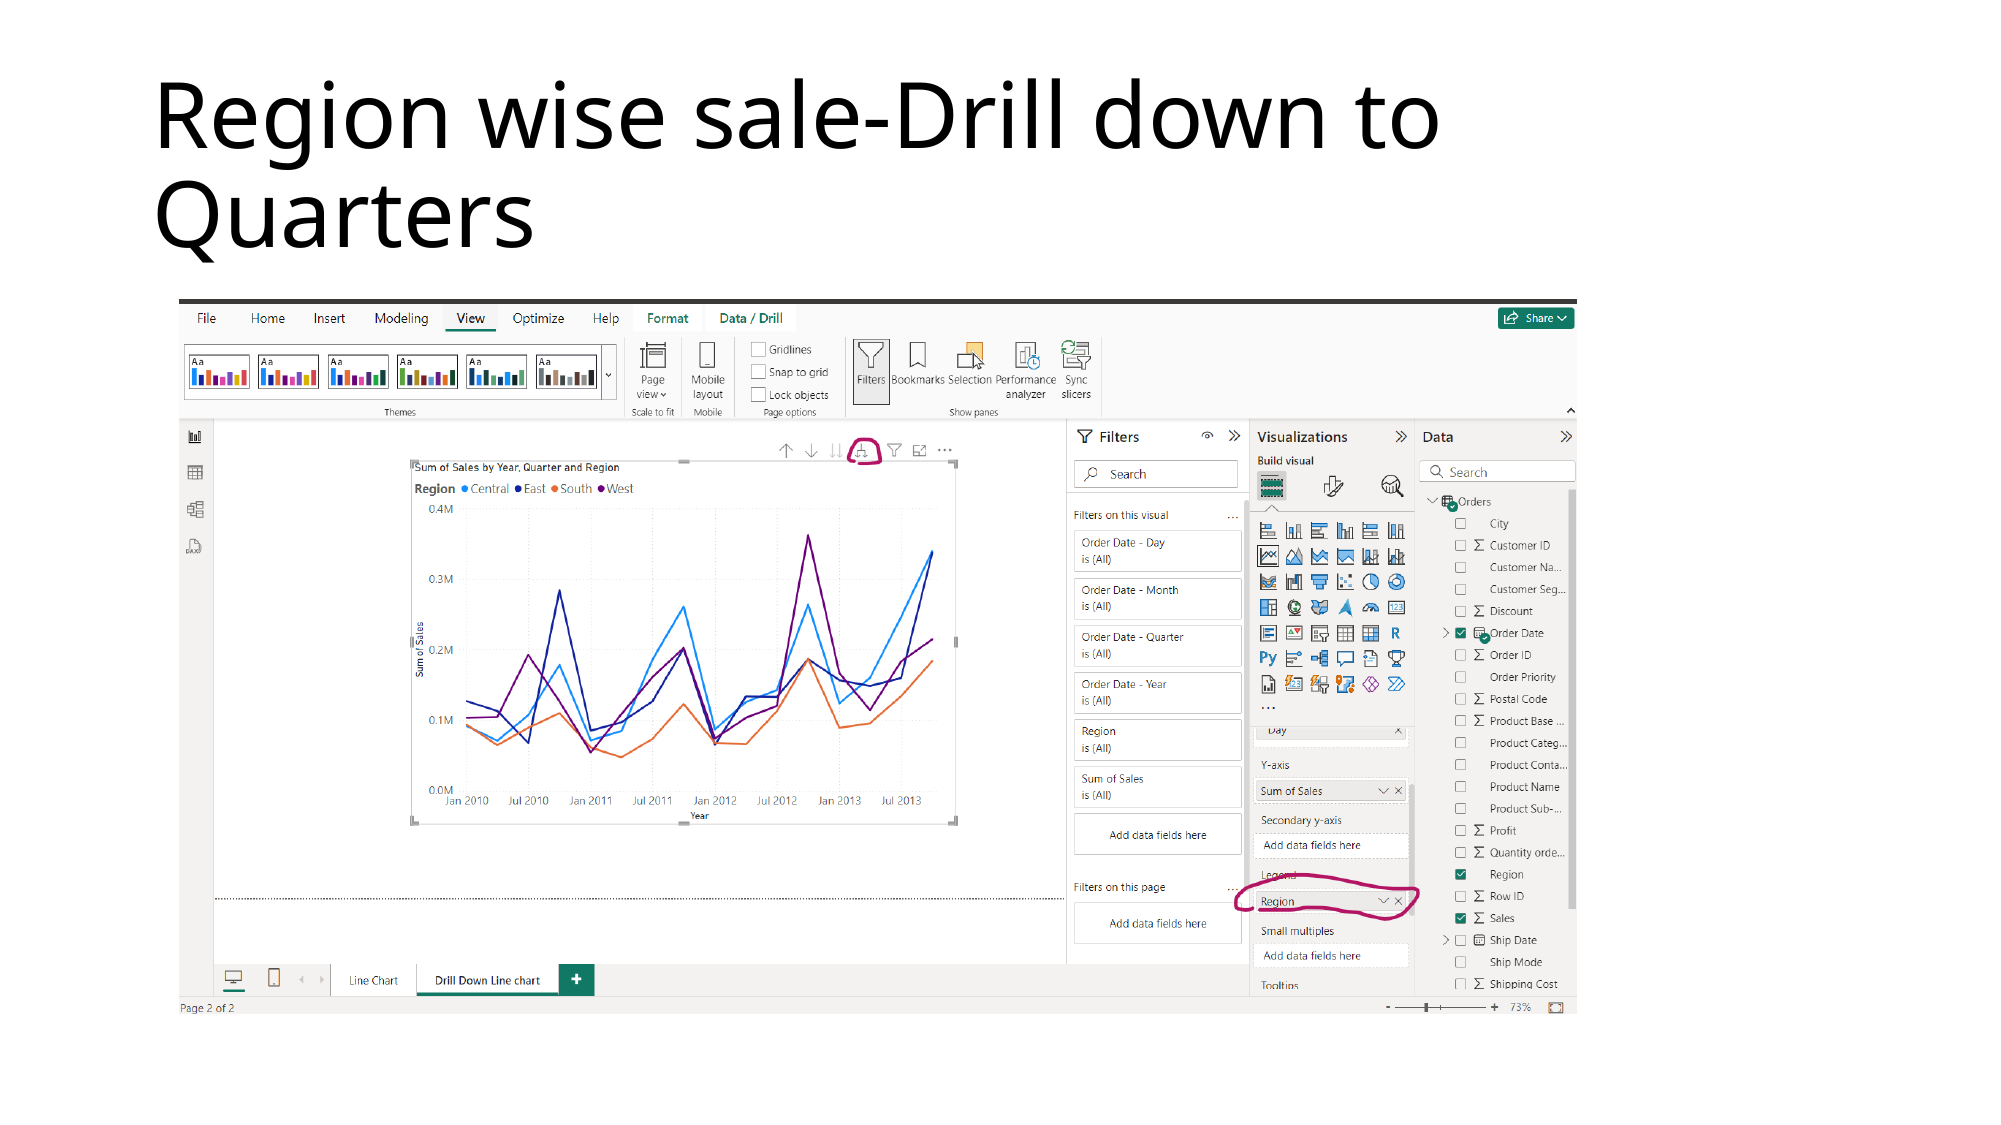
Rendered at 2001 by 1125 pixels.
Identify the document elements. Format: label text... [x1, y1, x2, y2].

title Region wise sale-Drill down to Quarters [137, 59, 1863, 278]
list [179, 299, 1577, 1014]
